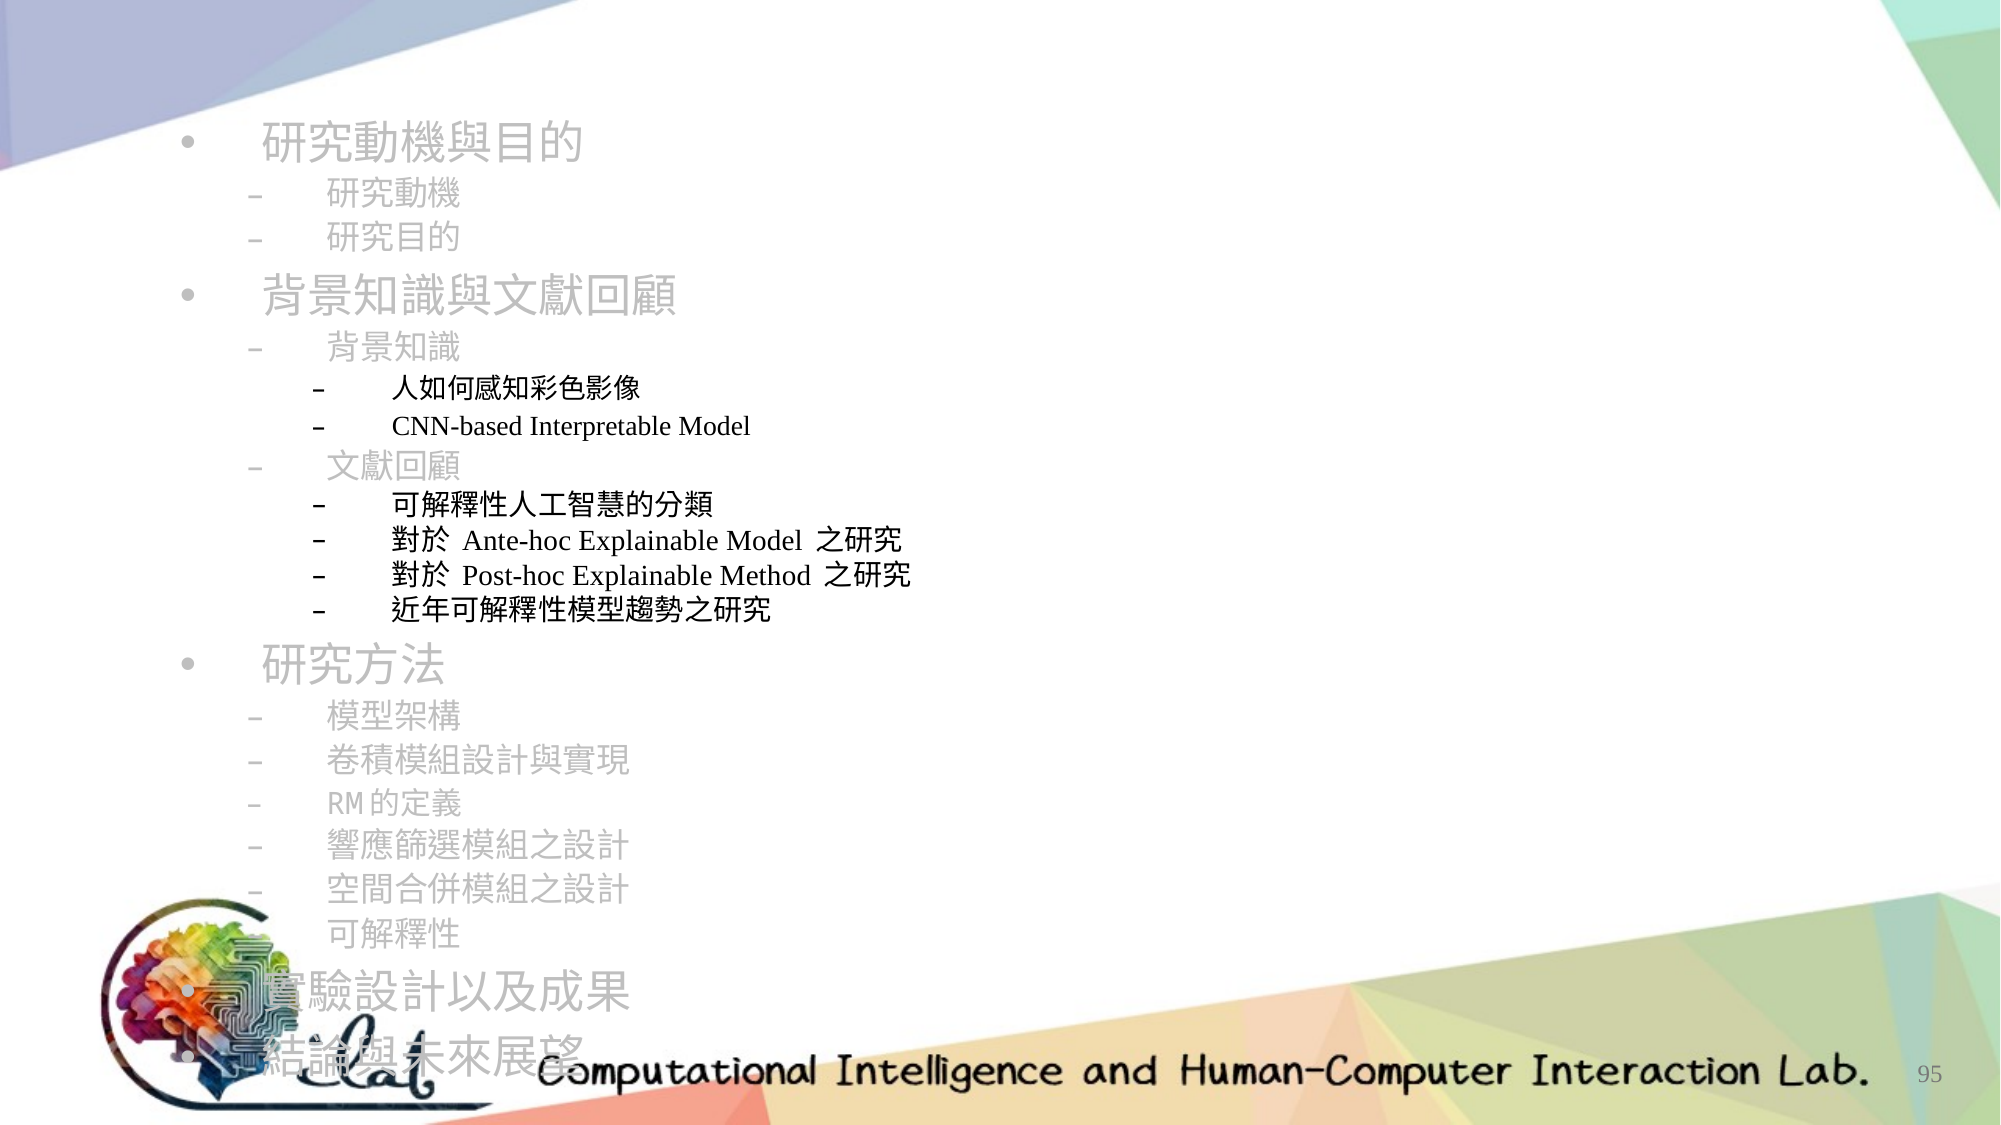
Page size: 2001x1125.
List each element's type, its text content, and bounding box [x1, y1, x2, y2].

list 研究動機與目的 研究動機 研究目的 背景知識與文獻回顧 背景知識 人如何感知彩色影像 CNN-based Interpretable Model 文獻回顧 可解釋性人工智慧的分類 對於 Ante-hoc Explainable Model 之研究 對於 Post-hoc Explainable Method 之研究 近年可解釋性模型趨勢之研究 研究方法 模型架構 卷積模組設計與實現 RM的定義 響應篩選模組之設計 空間合併模組之設計 可解釋性 實驗設計以及成果 結論與未來展望 [164, 111, 1890, 1103]
slide_number 95 [1507, 1042, 1958, 1103]
picture [0, 0, 2001, 1125]
